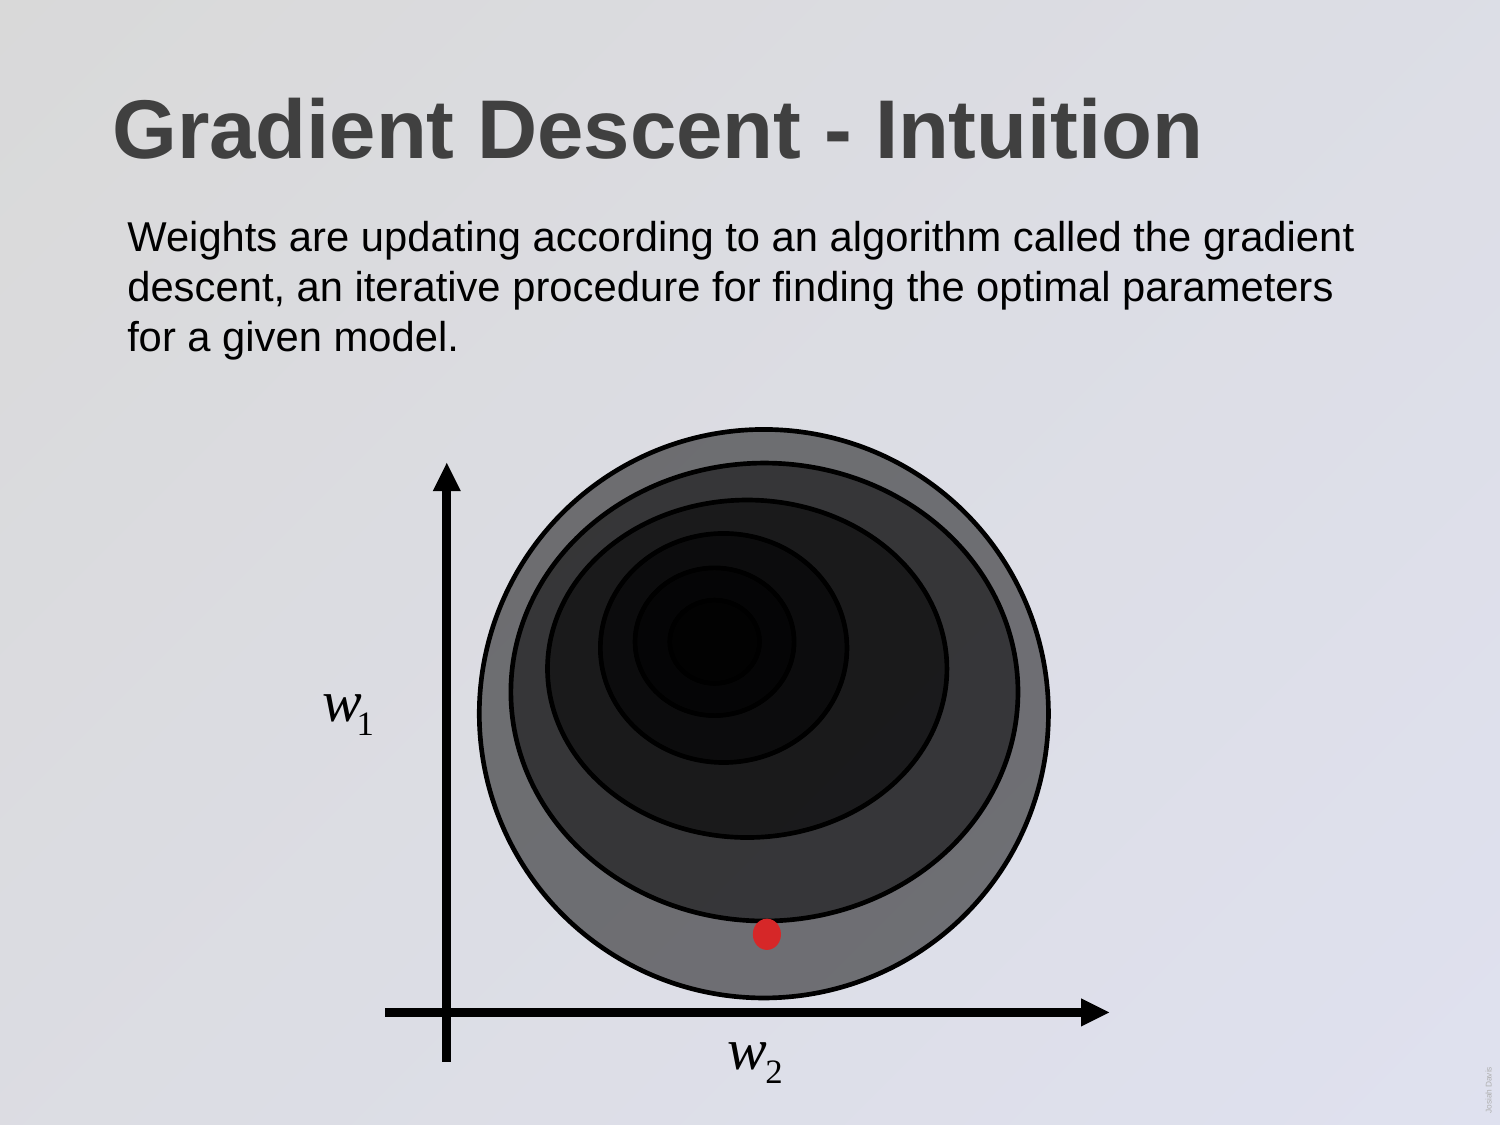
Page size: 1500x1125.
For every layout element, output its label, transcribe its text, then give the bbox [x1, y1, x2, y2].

text_box [753, 919, 781, 950]
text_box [717, 1010, 793, 1094]
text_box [312, 662, 383, 746]
title Gradient Descent - Intuition [112, 115, 1403, 175]
text_box [479, 429, 1049, 998]
text_box Weights are updating according to an algorithm called the gradient descent, an iterative procedure for finding the optimal parameters for a given model. [112, 202, 1403, 368]
